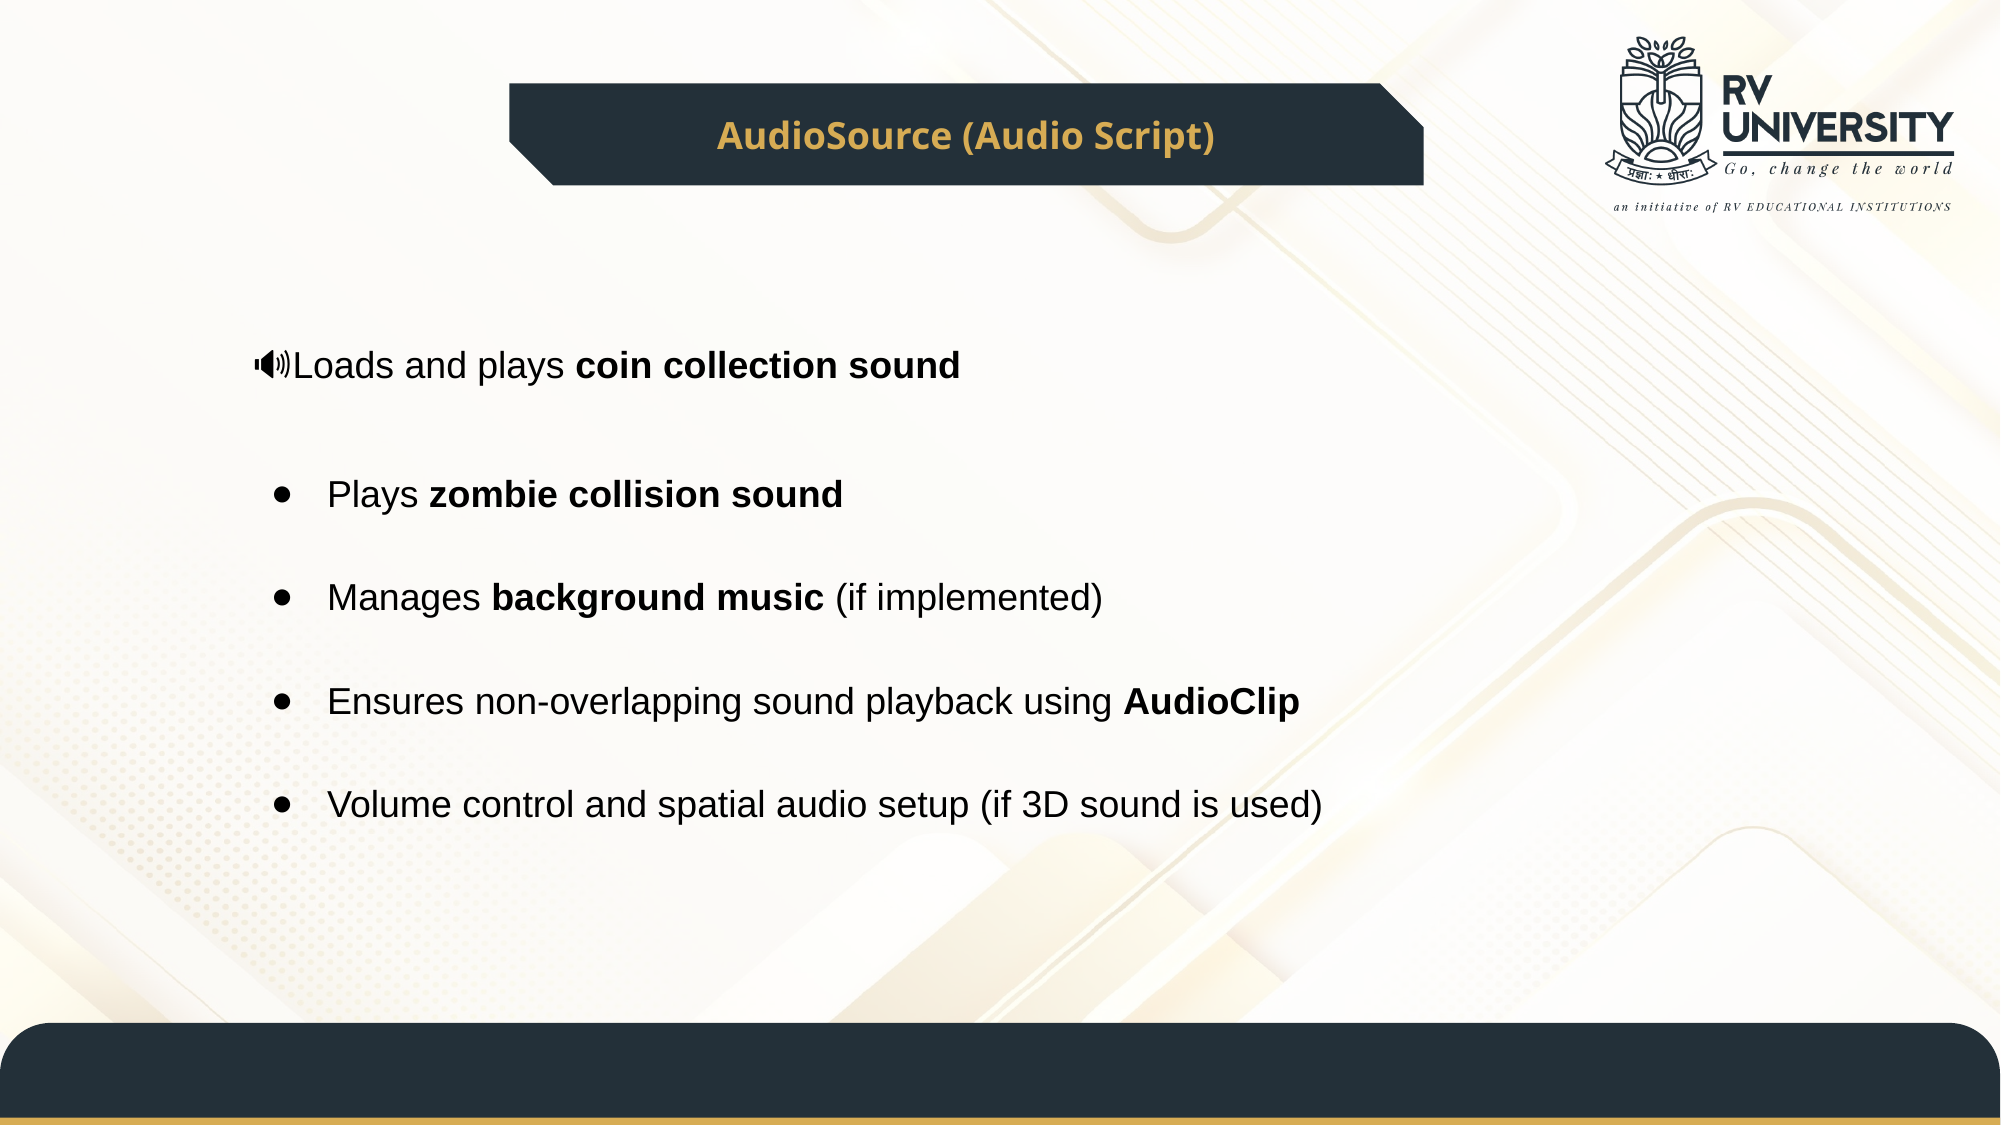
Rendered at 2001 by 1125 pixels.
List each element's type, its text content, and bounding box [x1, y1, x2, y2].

text_box 🔊Loads and plays coin collection sound Plays zombie collision sound Manages background music (if implemented) Ensures non-overlapping sound playback using AudioClip Volume control and spatial audio setup (if 3D sound is used) [237, 267, 1739, 963]
picture [1558, 0, 2000, 248]
text_box AudioSource (Audio Script) [509, 83, 1424, 186]
